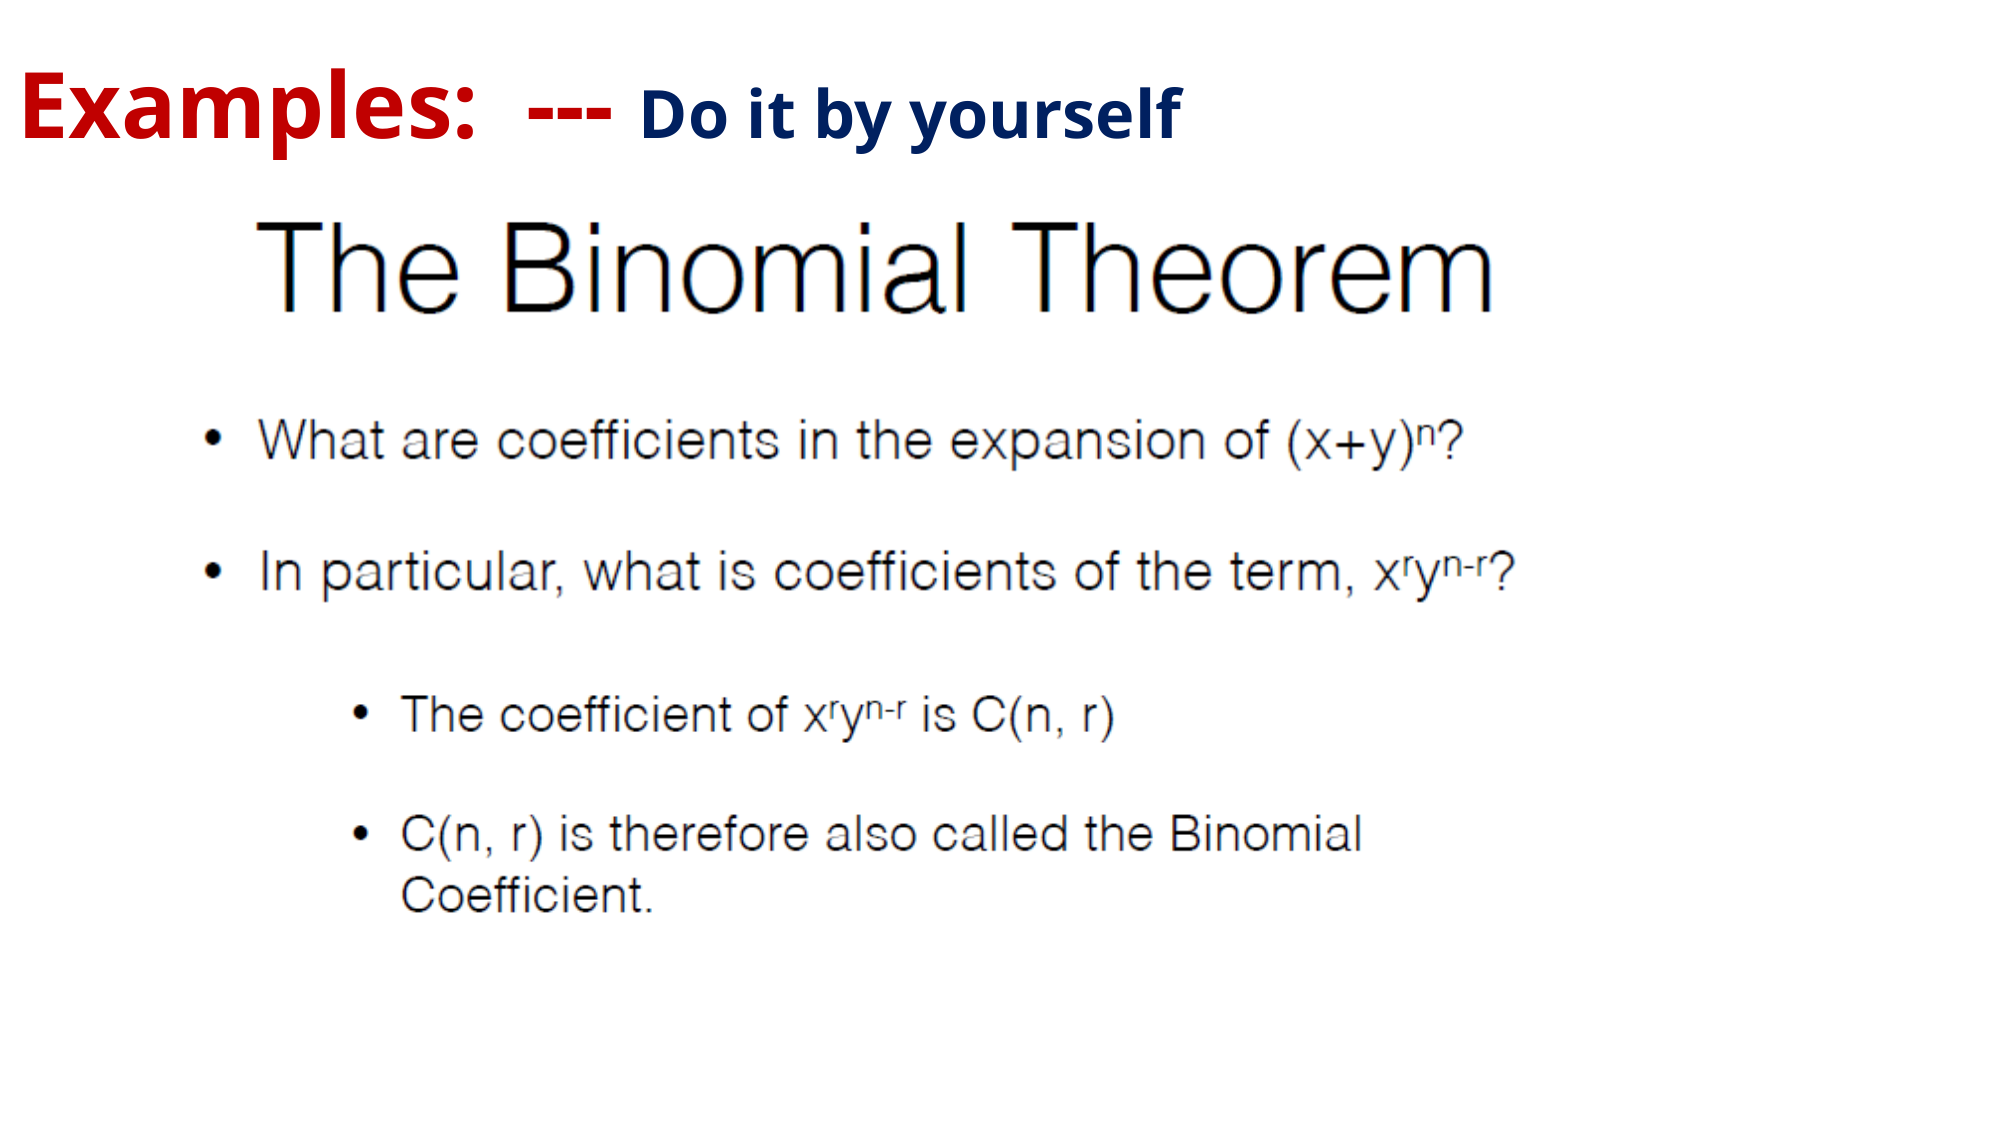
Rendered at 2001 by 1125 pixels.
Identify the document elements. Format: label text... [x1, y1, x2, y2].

text_box Examples: --- Do it by yourself [2, 0, 1728, 218]
picture [144, 197, 1583, 1021]
